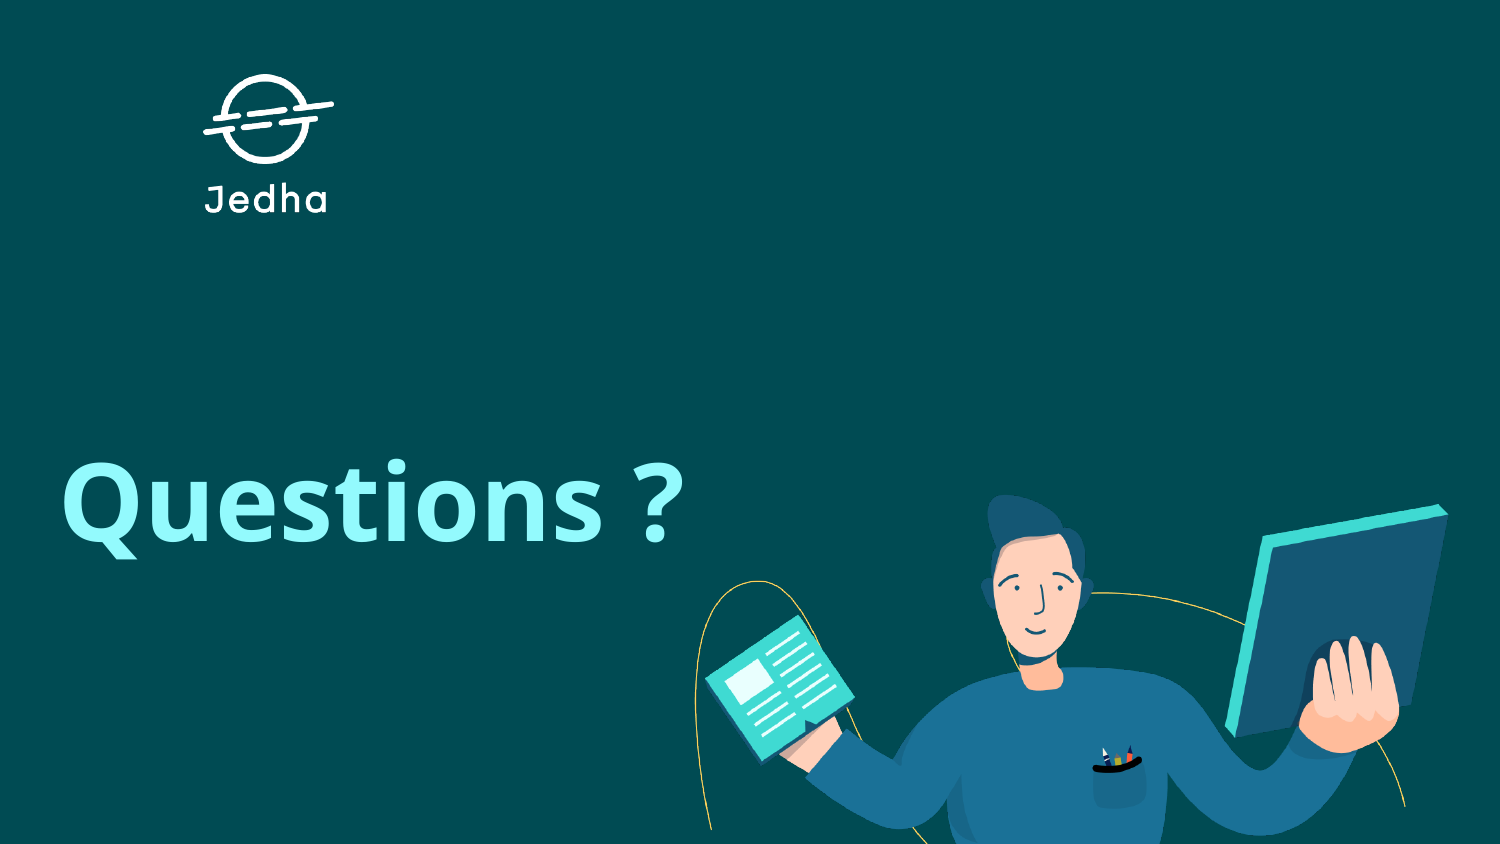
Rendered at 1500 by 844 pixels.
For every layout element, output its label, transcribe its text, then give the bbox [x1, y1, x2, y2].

picture [694, 492, 1450, 844]
title Questions ? [43, 417, 1072, 533]
picture [202, 74, 335, 213]
